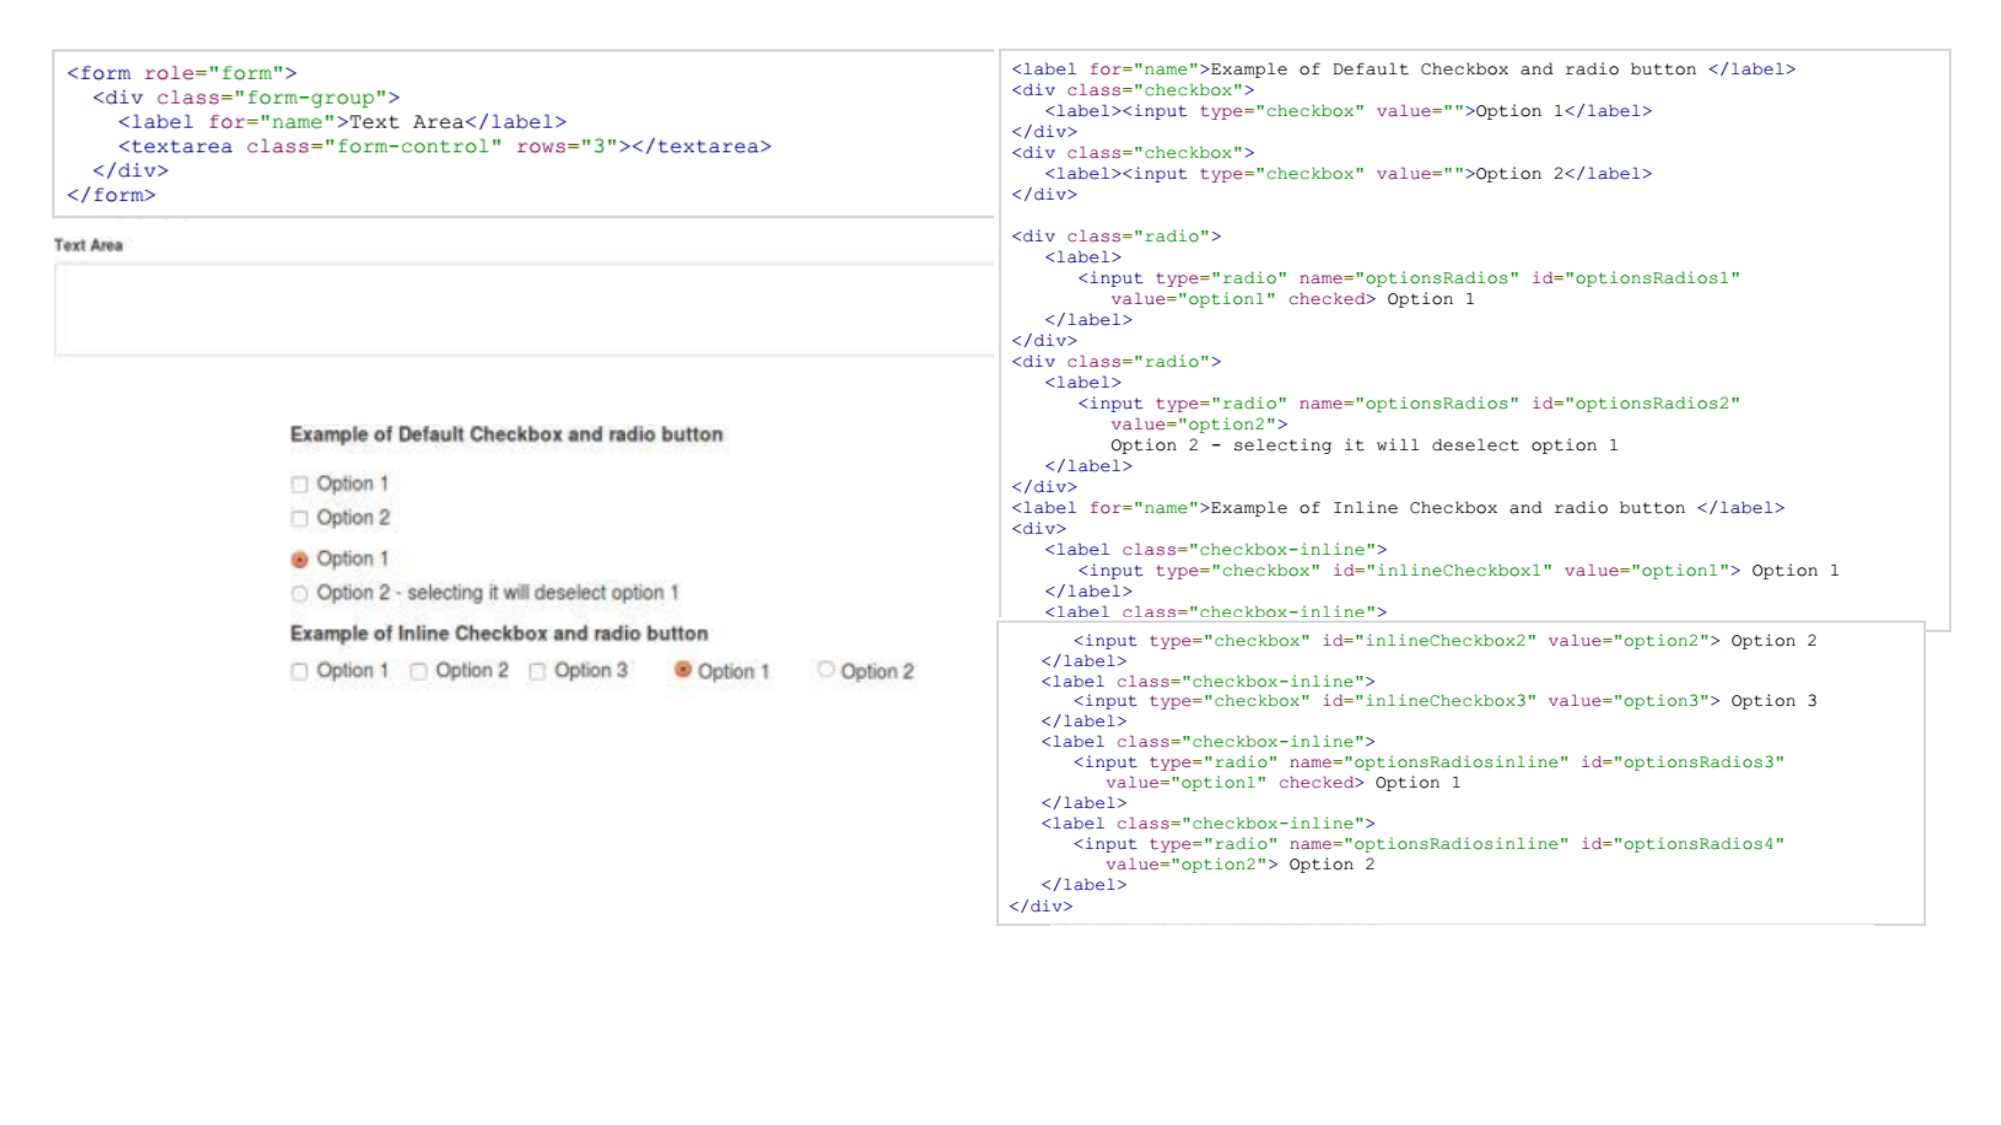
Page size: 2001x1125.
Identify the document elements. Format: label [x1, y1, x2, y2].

picture [278, 424, 950, 701]
picture [45, 45, 1954, 926]
